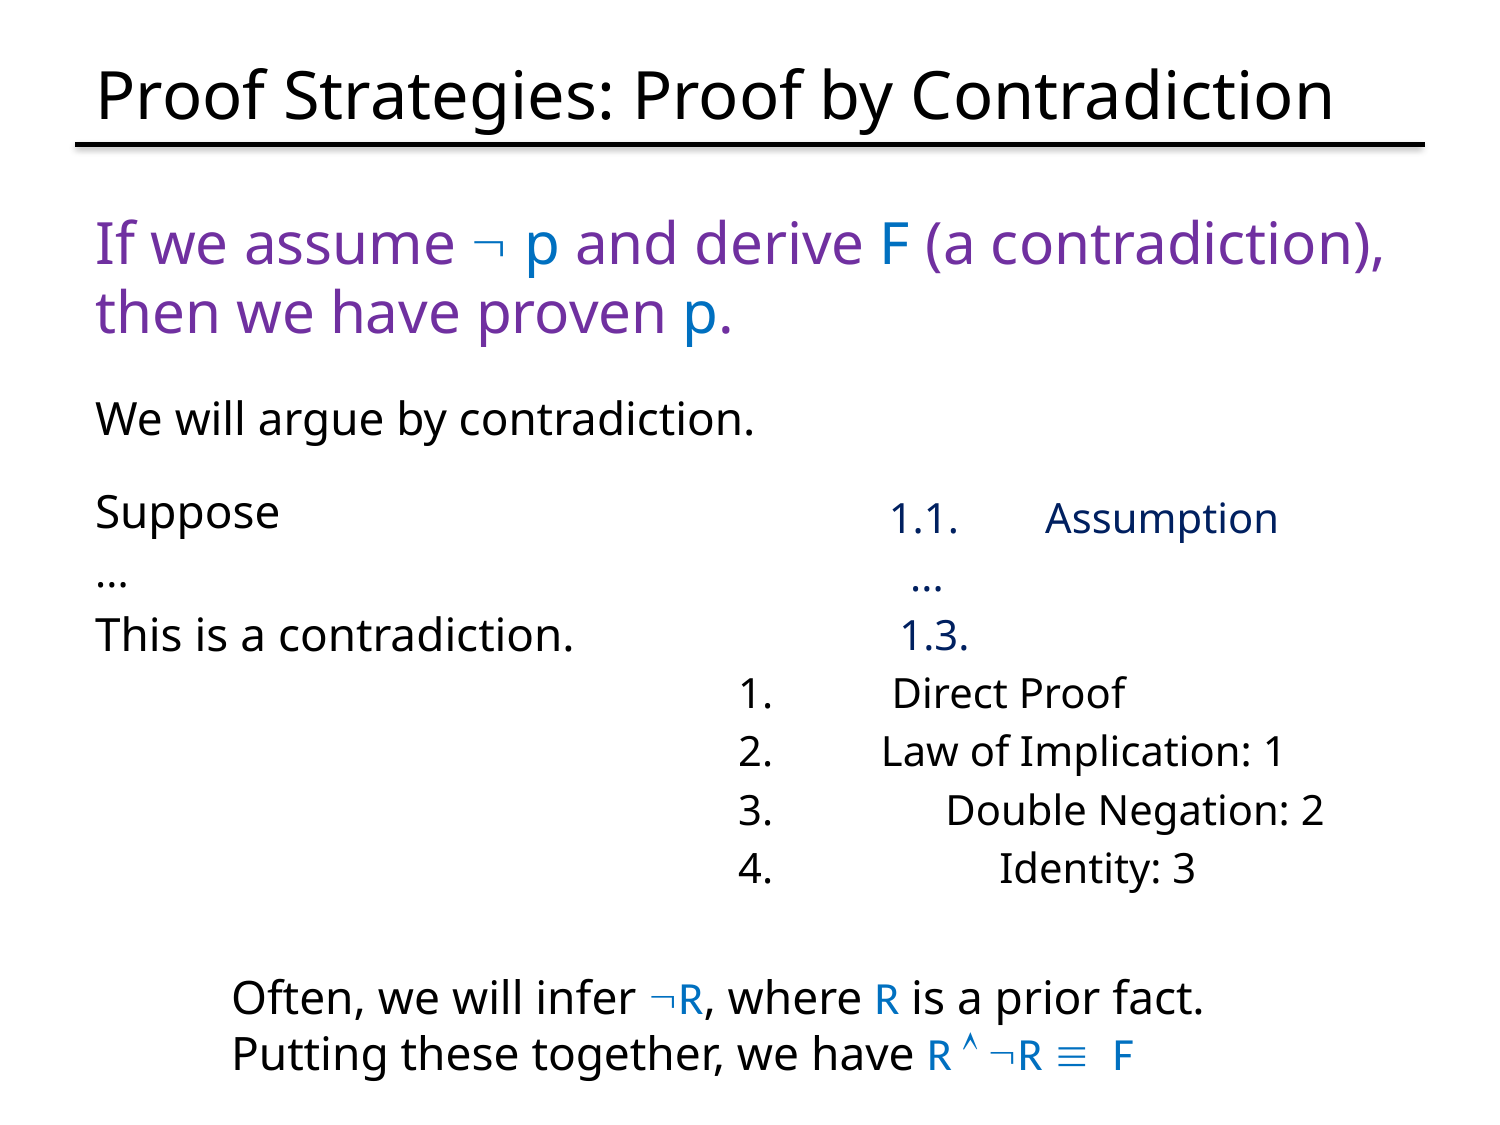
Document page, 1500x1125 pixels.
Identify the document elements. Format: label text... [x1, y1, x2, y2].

text_box Often, we will infer R, where R is a prior fact. Putting these together, we have R  R  F [216, 961, 1413, 1087]
list If we assume  p and derive F (a contradiction), then we have proven p. [80, 198, 1431, 959]
title Proof Strategies: Proof by Contradiction [80, 45, 1500, 146]
